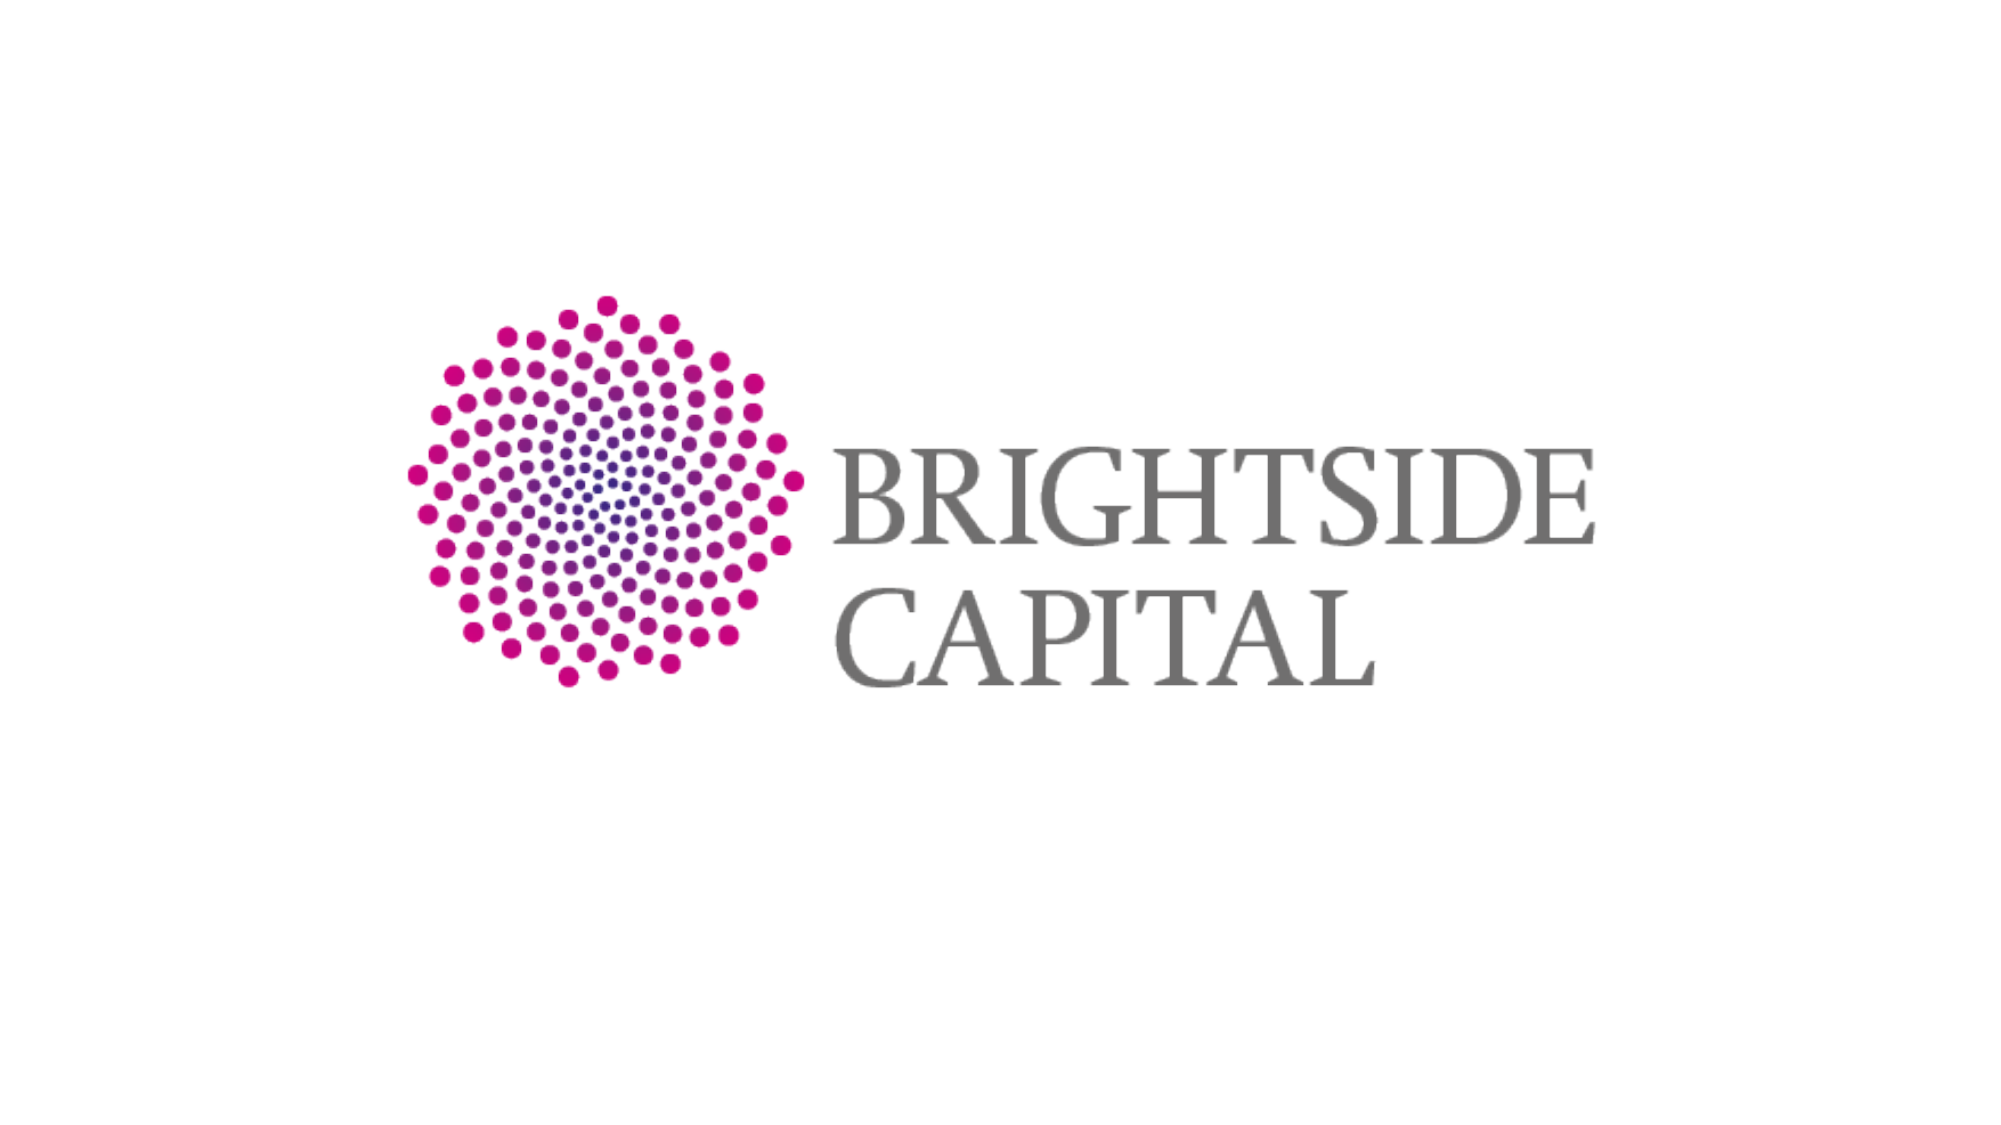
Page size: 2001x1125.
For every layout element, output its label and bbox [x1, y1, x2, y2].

picture [399, 271, 1601, 717]
